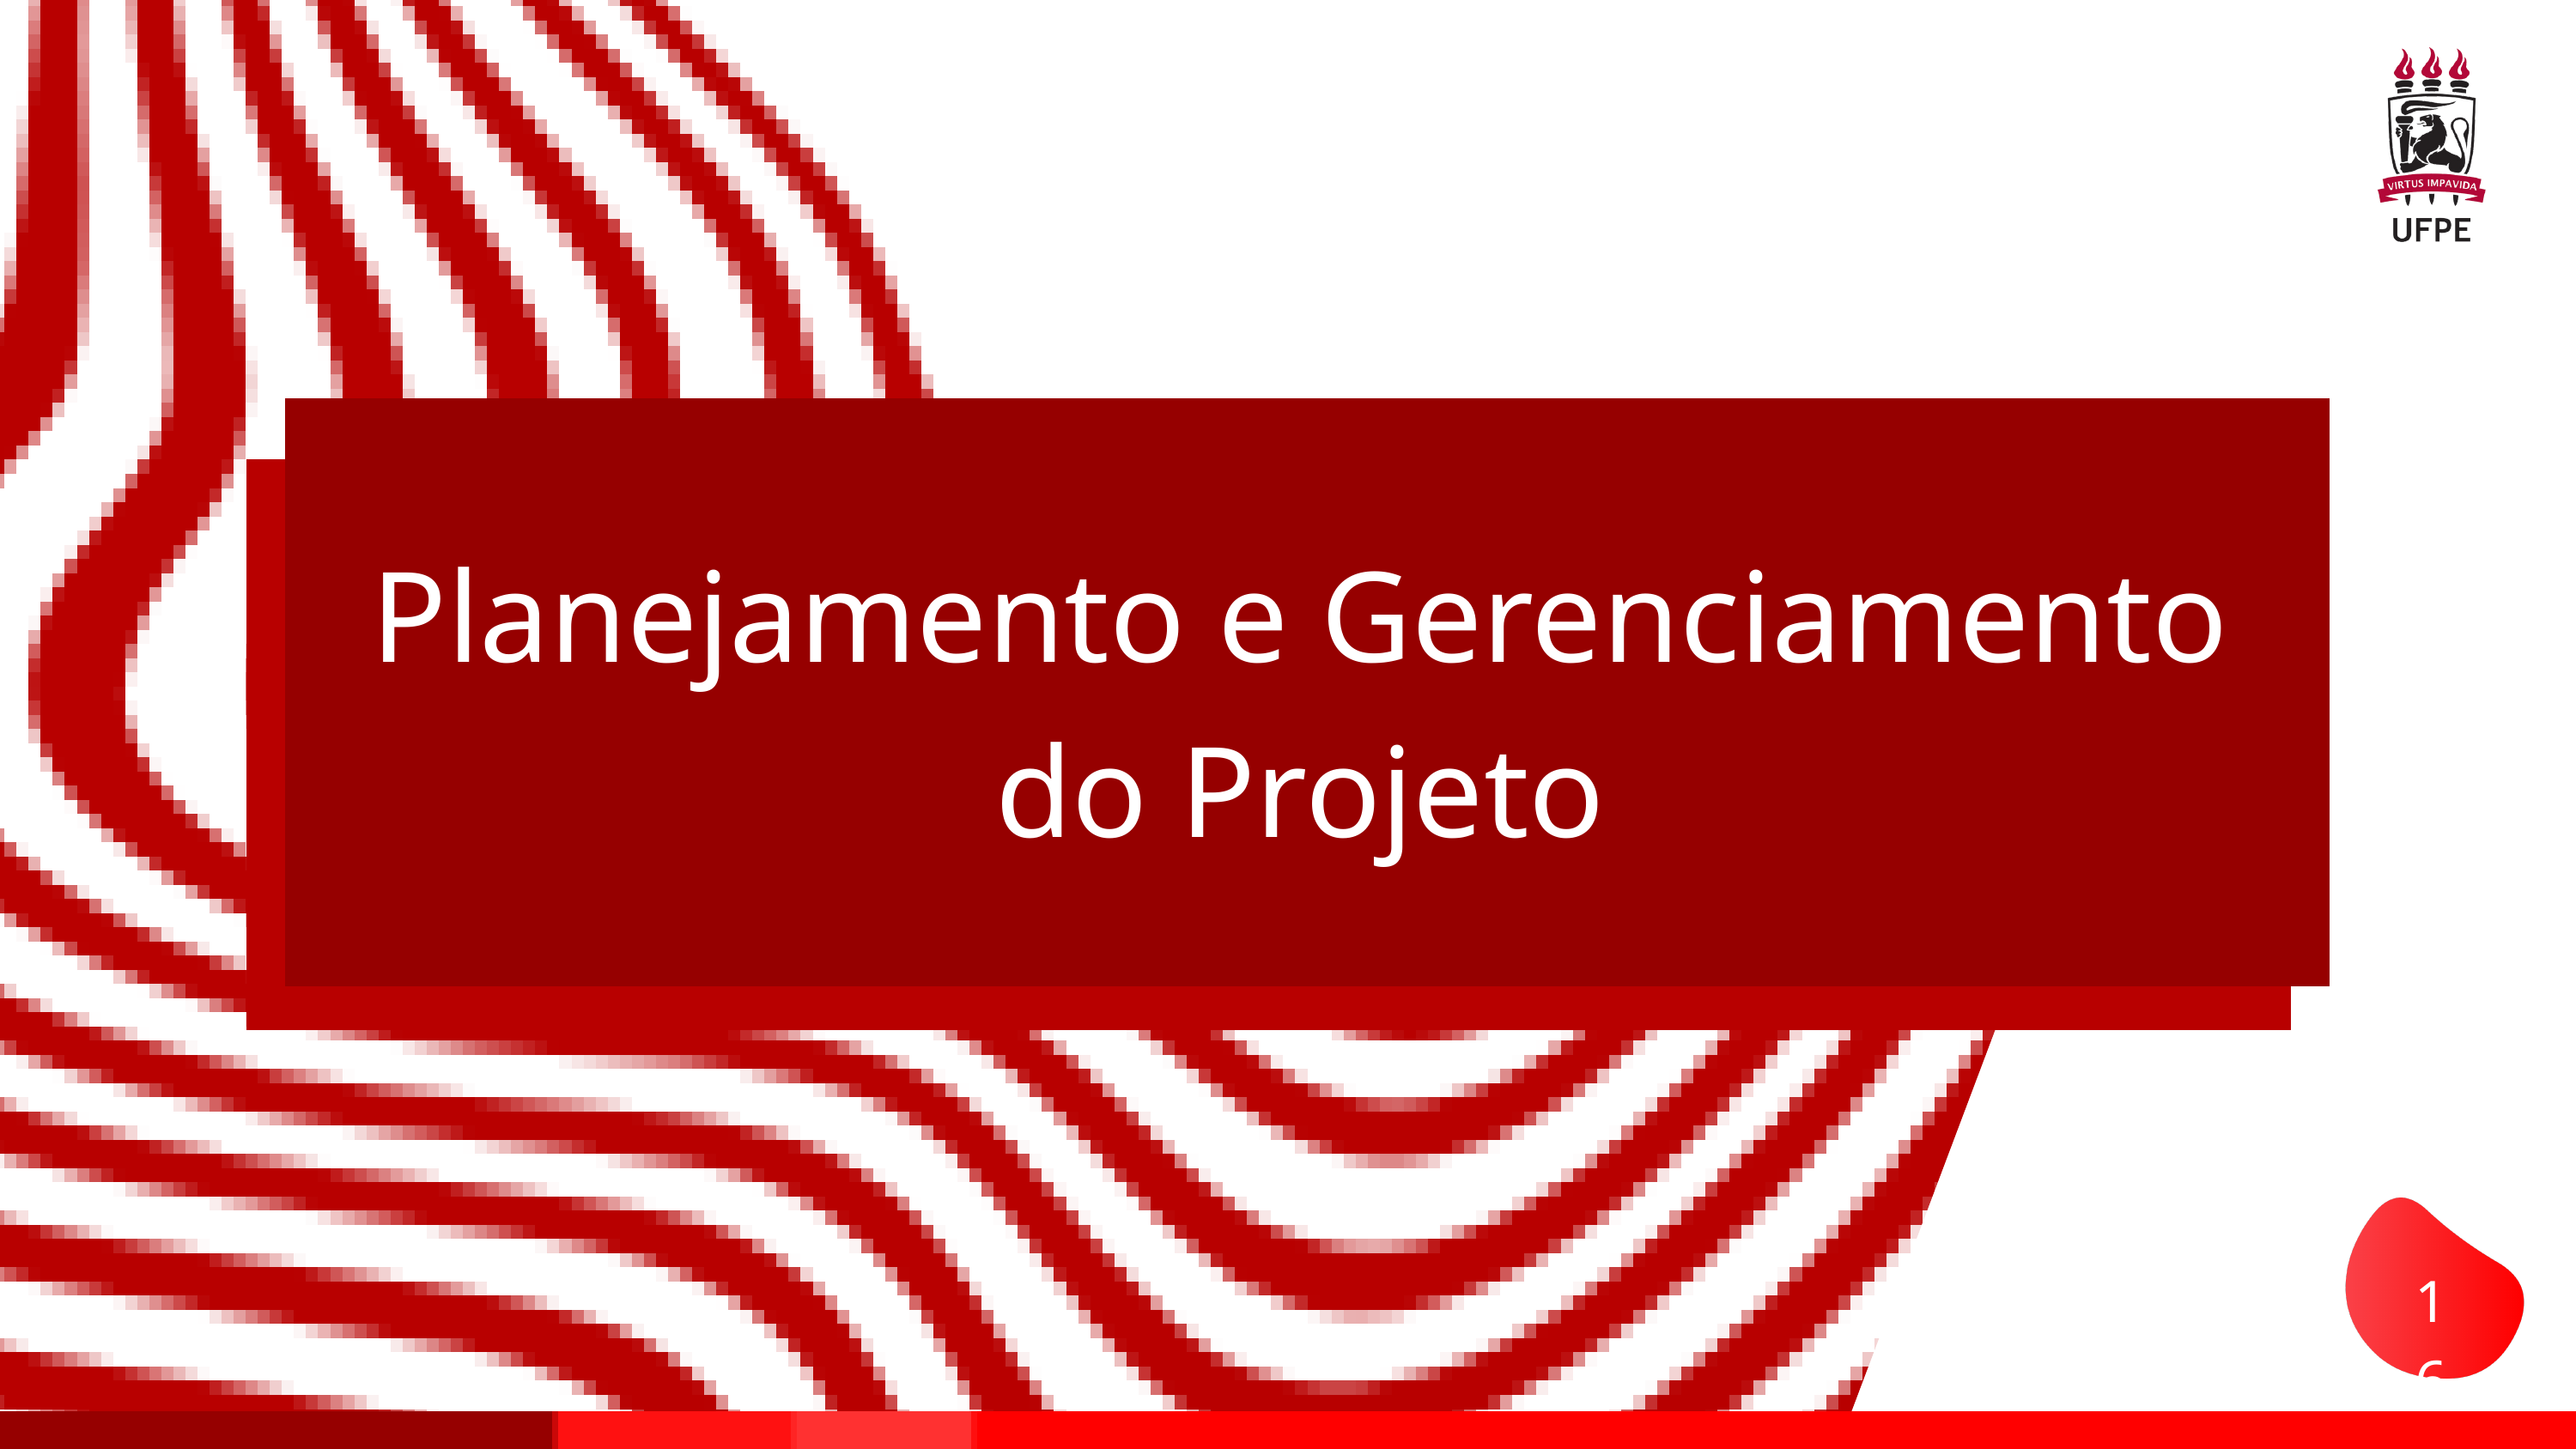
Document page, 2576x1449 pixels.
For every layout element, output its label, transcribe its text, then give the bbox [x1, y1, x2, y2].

text_box [2374, 47, 2488, 242]
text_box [284, 397, 2330, 987]
text_box [2345, 1197, 2538, 1379]
text_box 16 [2398, 1253, 2464, 1415]
text_box [0, 0, 2384, 1411]
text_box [246, 458, 2292, 1031]
text_box [0, 1411, 2576, 1449]
